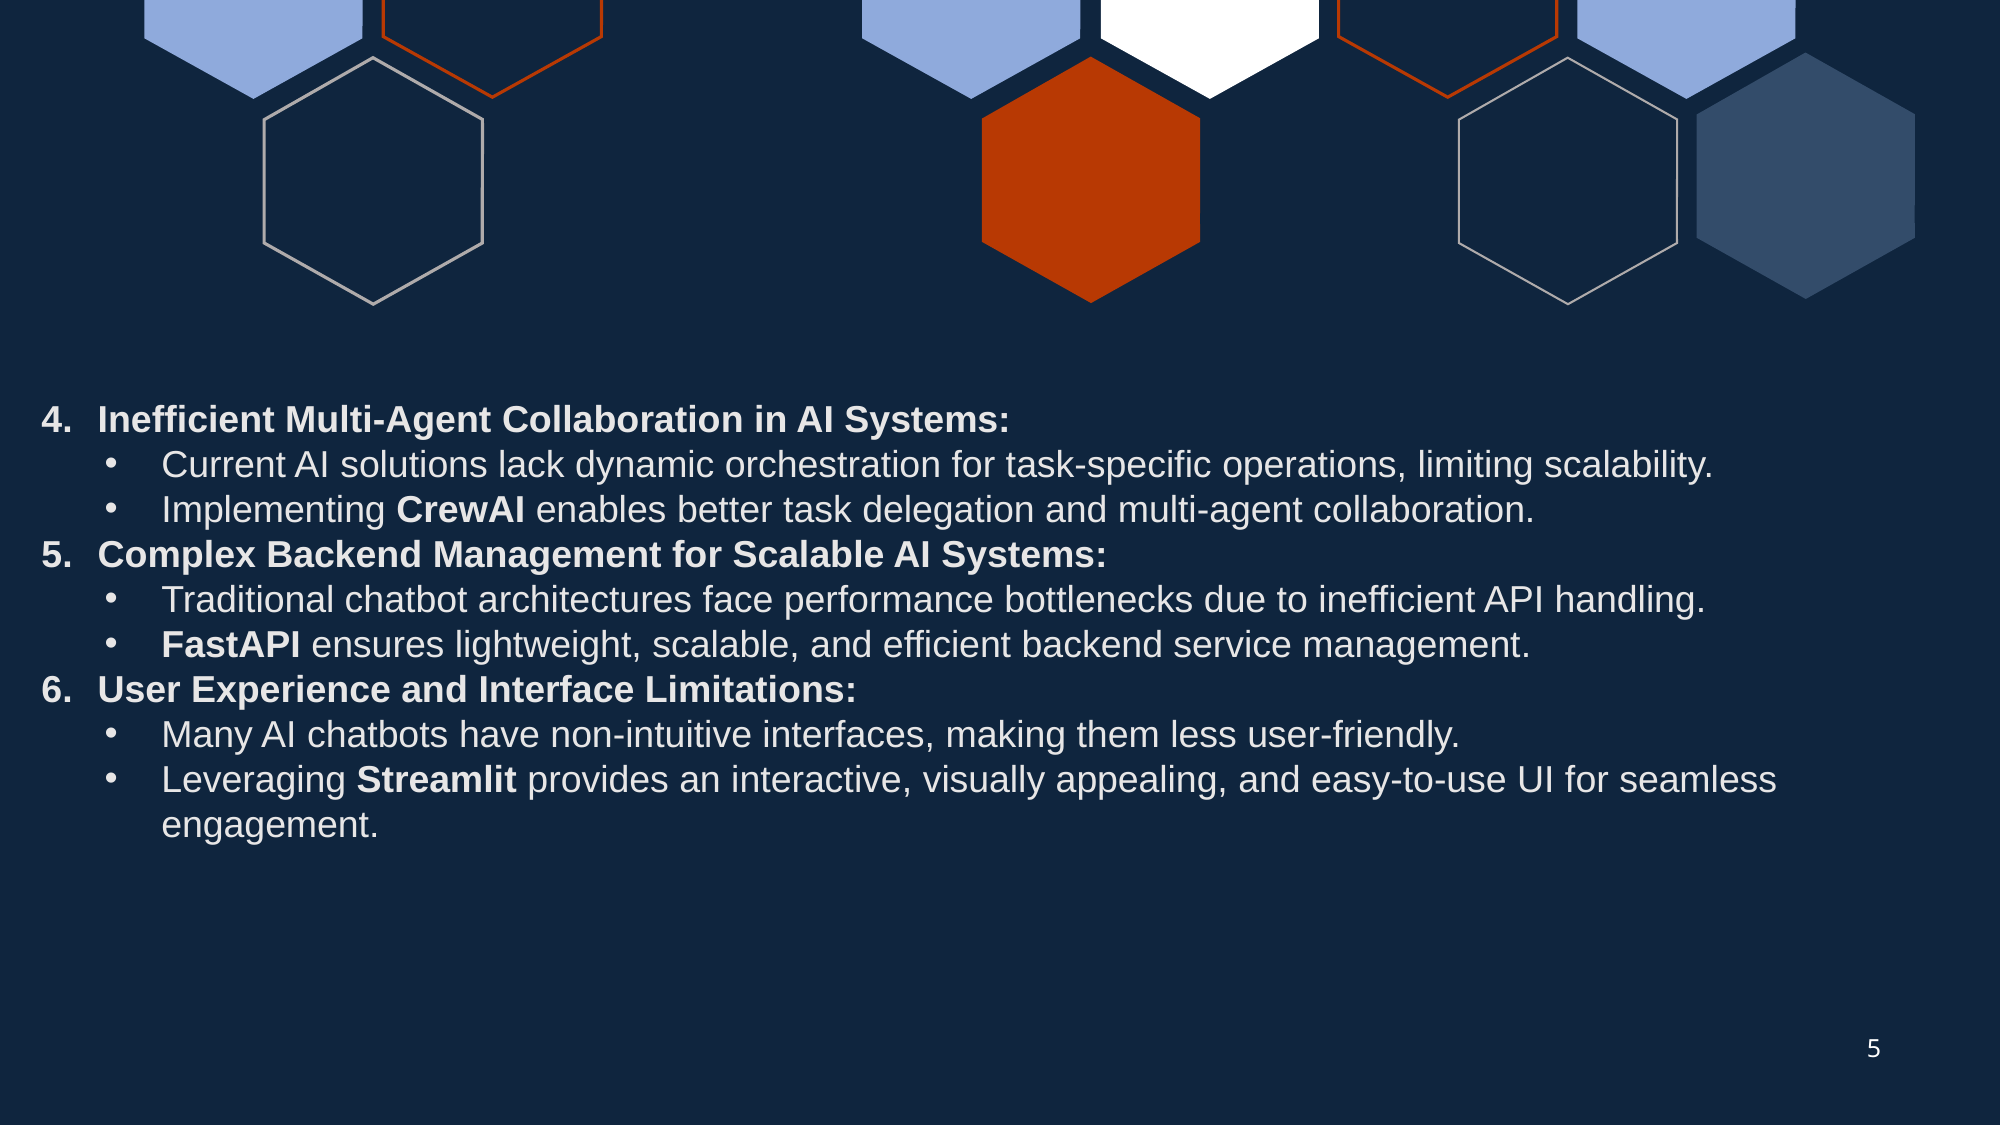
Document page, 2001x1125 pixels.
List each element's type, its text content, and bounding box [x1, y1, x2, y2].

list Inefficient Multi-Agent Collaboration in AI Systems: Current AI solutions lack dynamic orchestration for task-specific operations, limiting scalability. Implementing CrewAI enables better task delegation and multi-agent collaboration. Complex Backend Management for Scalable AI Systems: Traditional chatbot architectures face performance bottlenecks due to inefficient API handling. FastAPI ensures lightweight, scalable, and efficient backend service management. User Experience and Interface Limitations: Many AI chatbots have non-intuitive interfaces, making them less user-friendly. Leveraging Streamlit provides an interactive, visually appealing, and easy-to-use UI for seamless engagement. [26, 293, 1974, 947]
slide_number 5 [1836, 1020, 1912, 1080]
